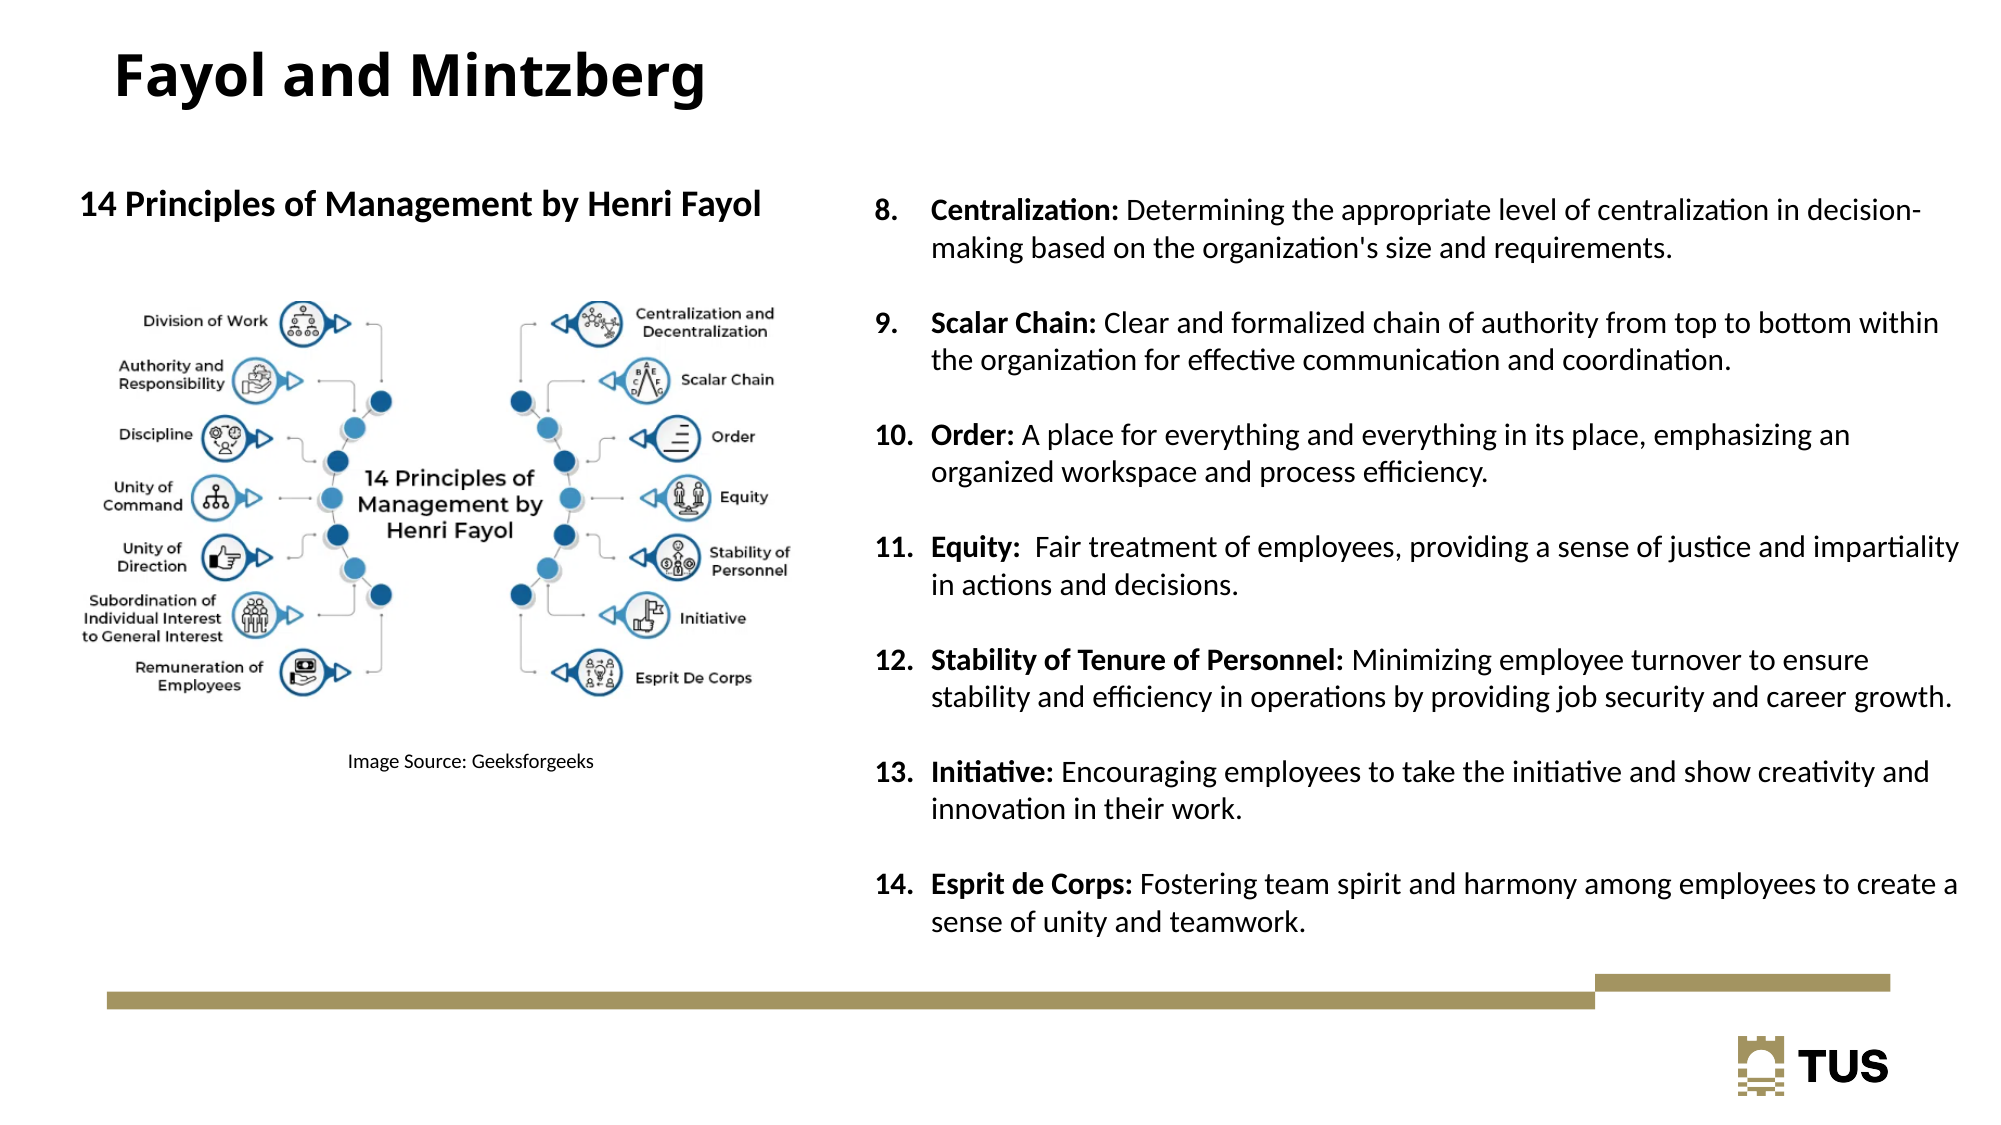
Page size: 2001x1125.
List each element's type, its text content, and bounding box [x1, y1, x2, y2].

text_box Centralization: Determining the appropriate level of centralization in decision-making based on the organization's size and requirements. Scalar Chain: Clear and formalized chain of authority from top to bottom within the organization for effective communication and coordination. Order: A place for everything and everything in its place, emphasizing an organized workspace and process efficiency. Equity: Fair treatment of employees, providing a sense of justice and impartiality in actions and decisions. Stability of Tenure of Personnel: Minimizing employee turnover to ensure stability and efficiency in operations by providing job security and career growth. Initiative: Encouraging employees to take the initiative and show creativity and innovation in their work. Esprit de Corps: Fostering team spirit and harmony among employees to create a sense of unity and teamwork. [859, 182, 1981, 984]
text_box 14 Principles of Management by Henri Fayol [63, 171, 778, 232]
picture [76, 301, 795, 715]
picture [1738, 1036, 1888, 1096]
text_box Image Source: Geeksforgeeks [333, 739, 609, 780]
title Fayol and Mintzberg [113, 38, 2000, 163]
